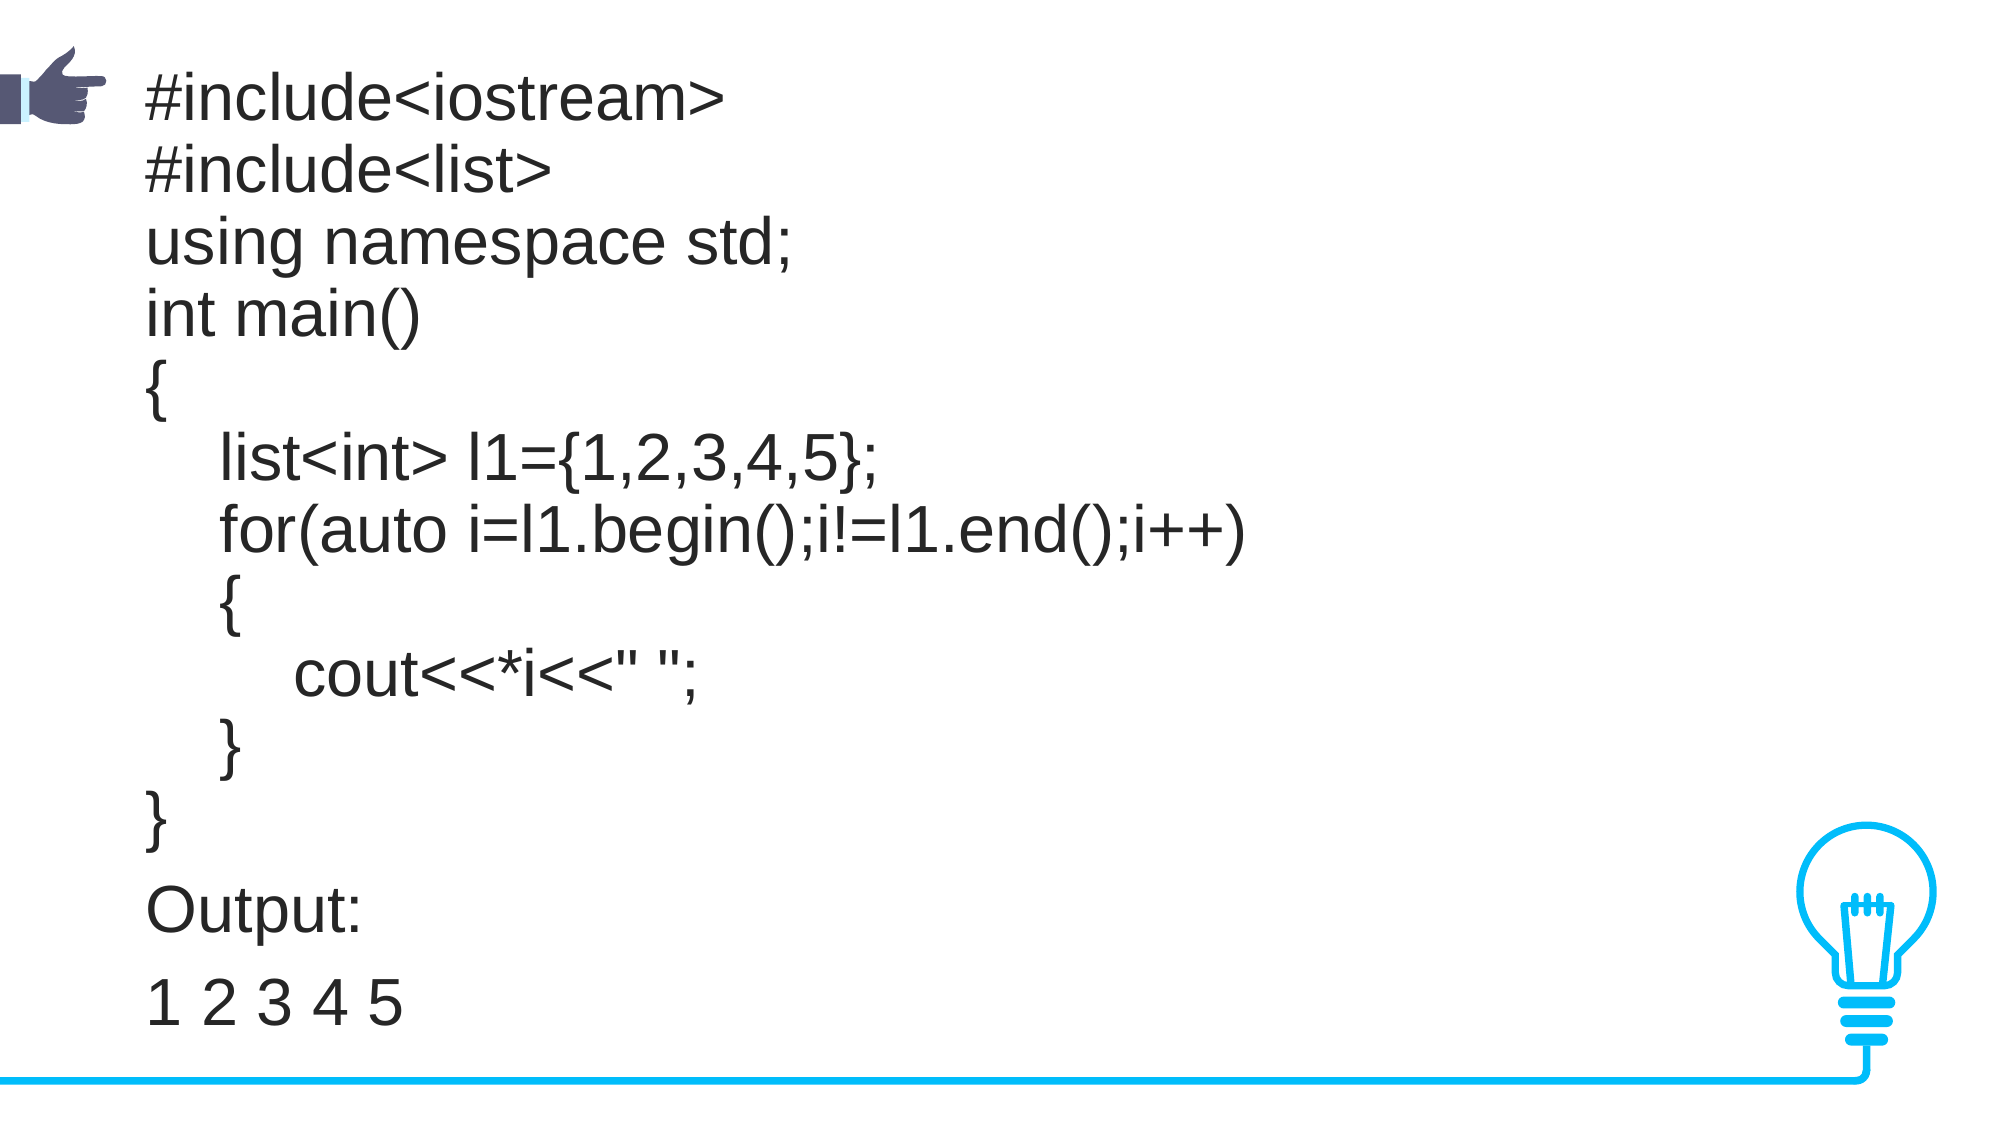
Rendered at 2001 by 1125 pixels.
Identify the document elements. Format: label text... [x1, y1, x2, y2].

list #include<iostream> #include<list> using namespace std; int main() { list<int> l1={1,2,3,4,5}; for(auto i=l1.begin();i!=l1.end();i++) { cout<<*i<<" "; } } Output: 1 2 3 4 5 [130, 46, 1927, 1057]
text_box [0, 46, 107, 125]
